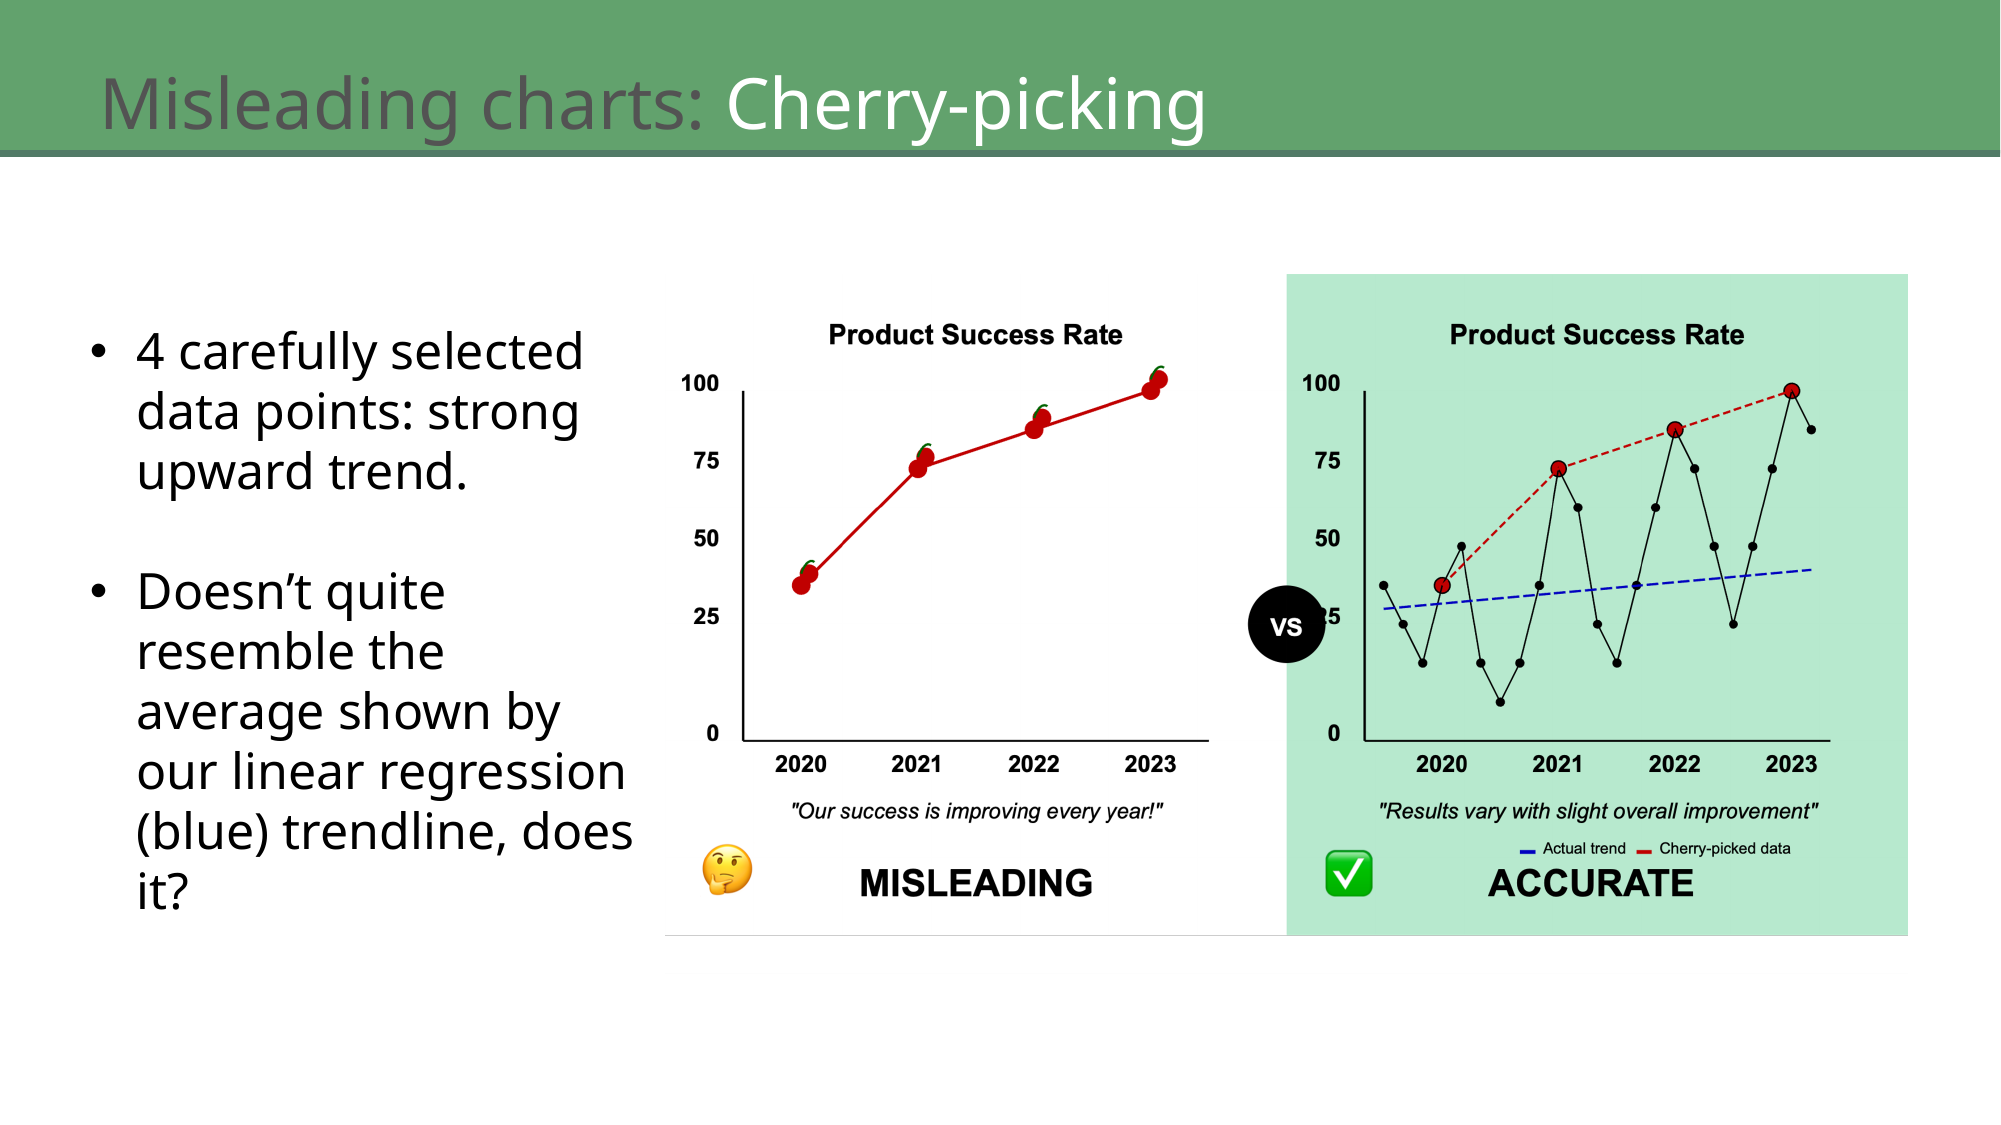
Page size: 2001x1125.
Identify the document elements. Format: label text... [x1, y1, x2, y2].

text_box 4 carefully selected data points: strong upward trend. Doesn’t quite resemble the average shown by our linear regression (blue) trendline, does it? [75, 312, 652, 928]
picture [665, 274, 1908, 974]
title Misleading charts: Cherry-picking [99, 50, 1901, 154]
